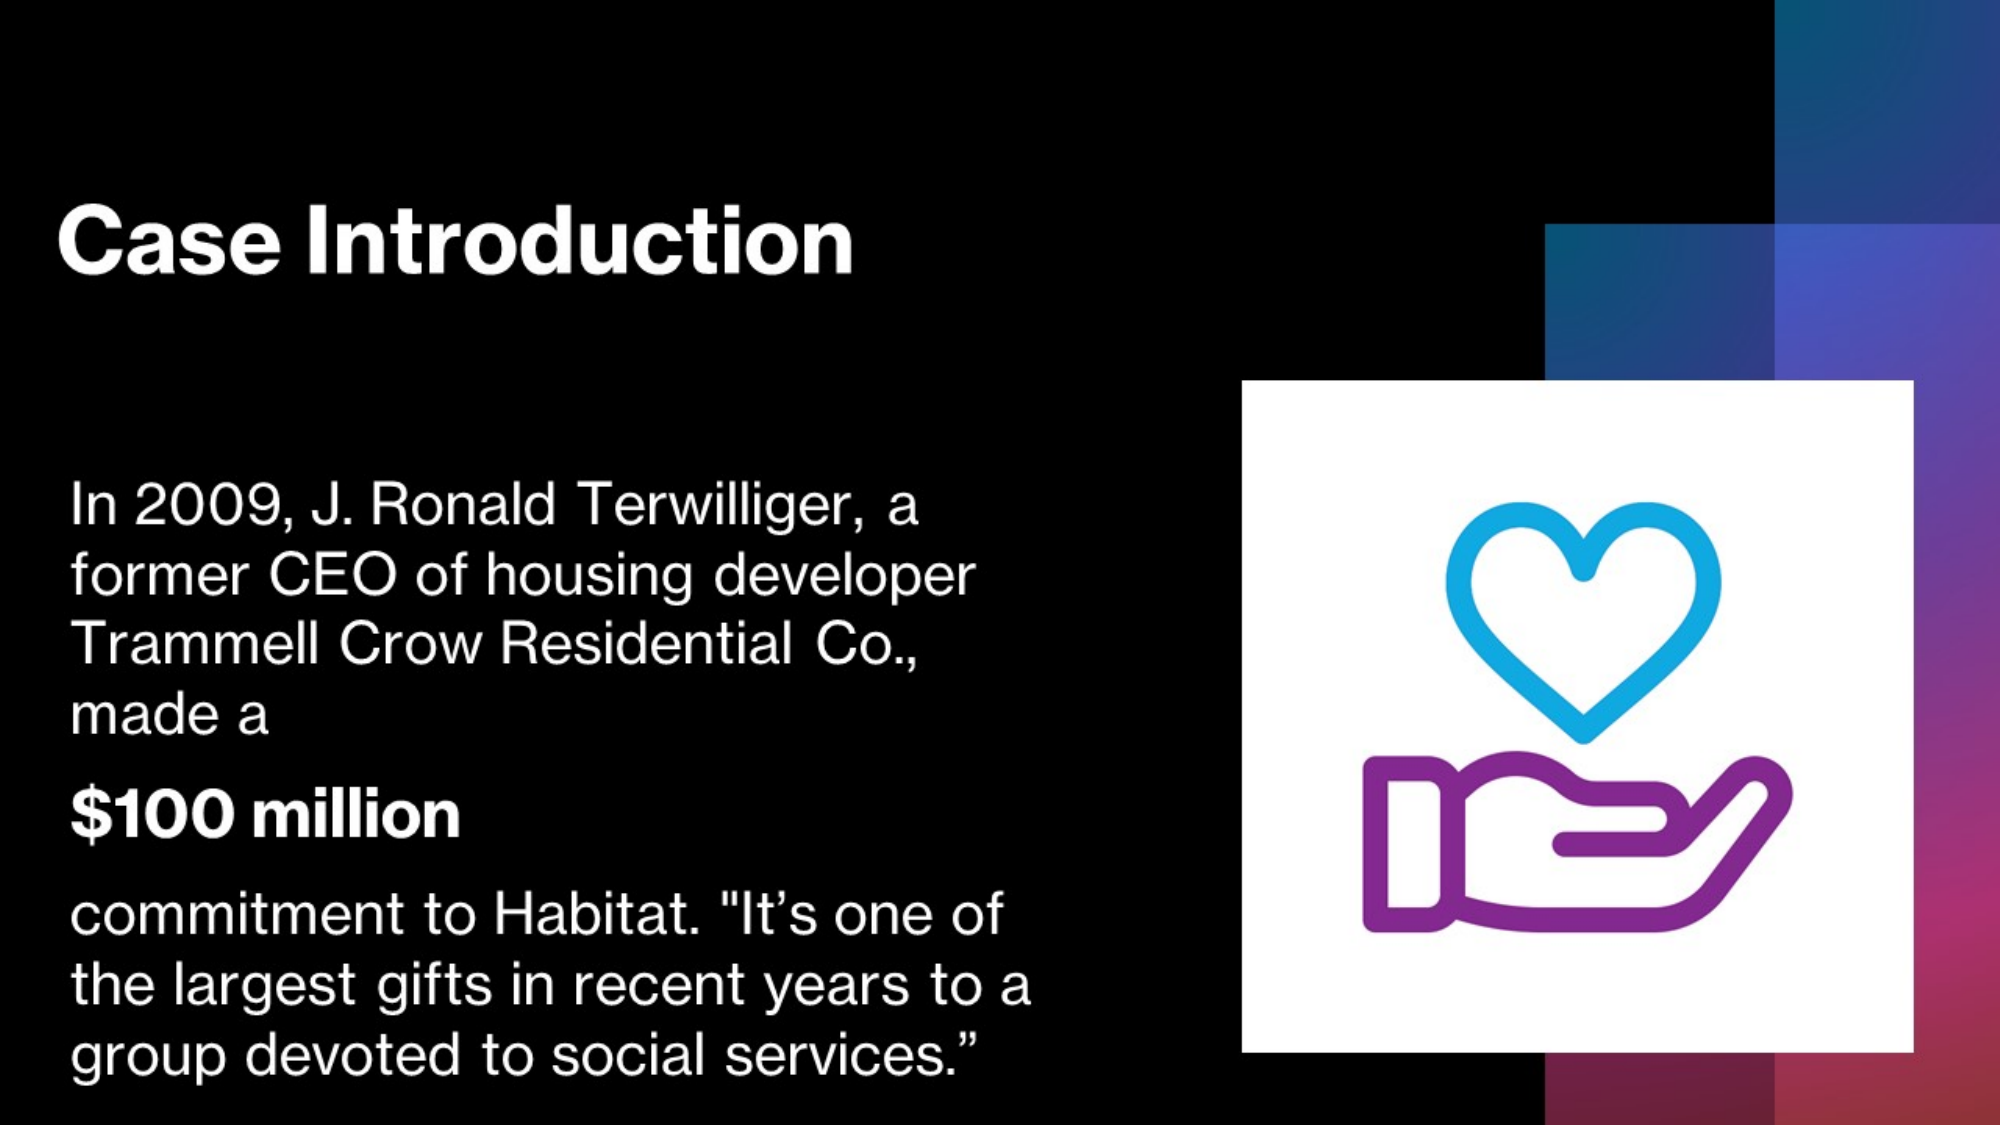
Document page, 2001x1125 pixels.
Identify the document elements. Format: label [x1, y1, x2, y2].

list [0, 0, 2000, 1125]
